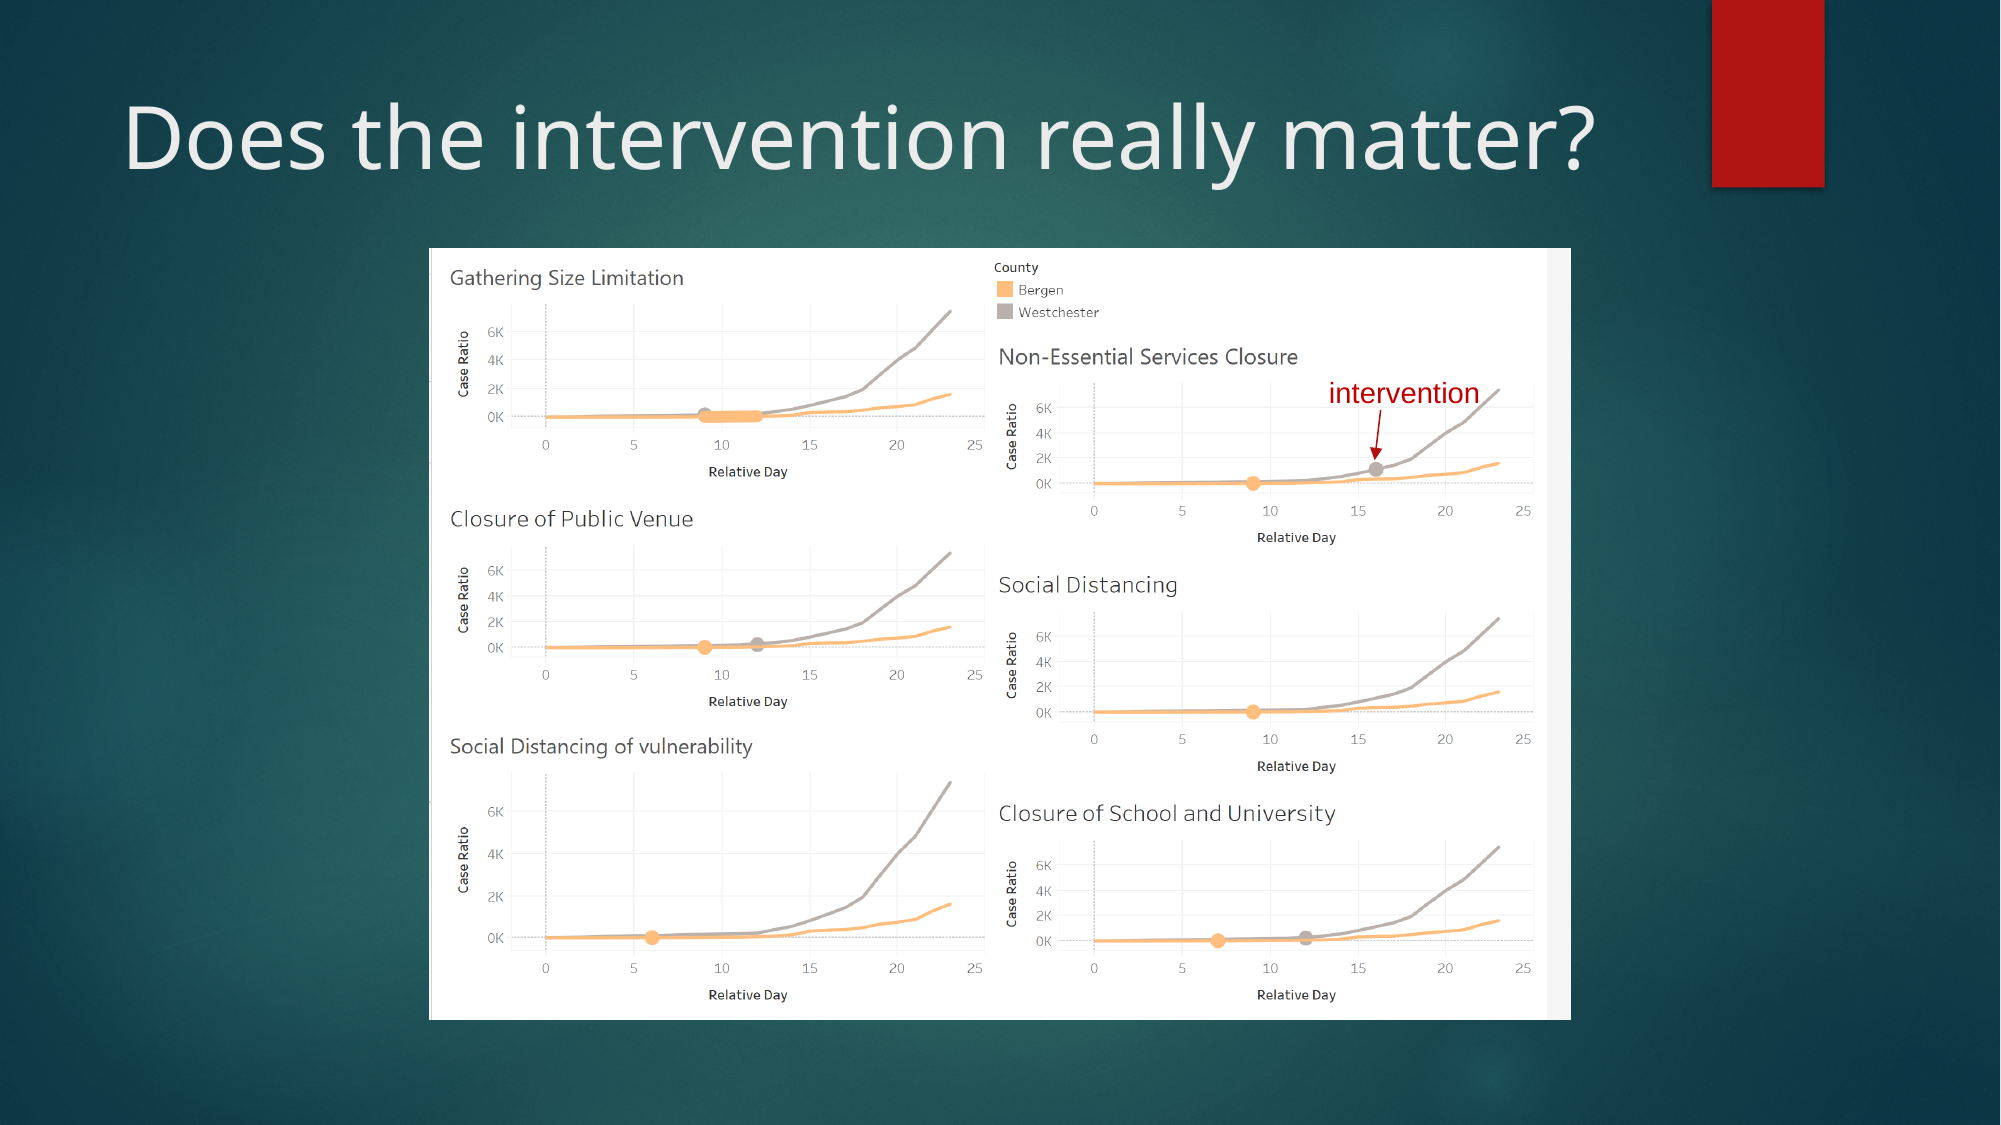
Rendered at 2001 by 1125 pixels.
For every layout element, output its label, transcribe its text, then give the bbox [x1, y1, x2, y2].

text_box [1374, 409, 1381, 461]
picture [0, 0, 2001, 1125]
title Does the intervention really matter? [106, 74, 1649, 304]
